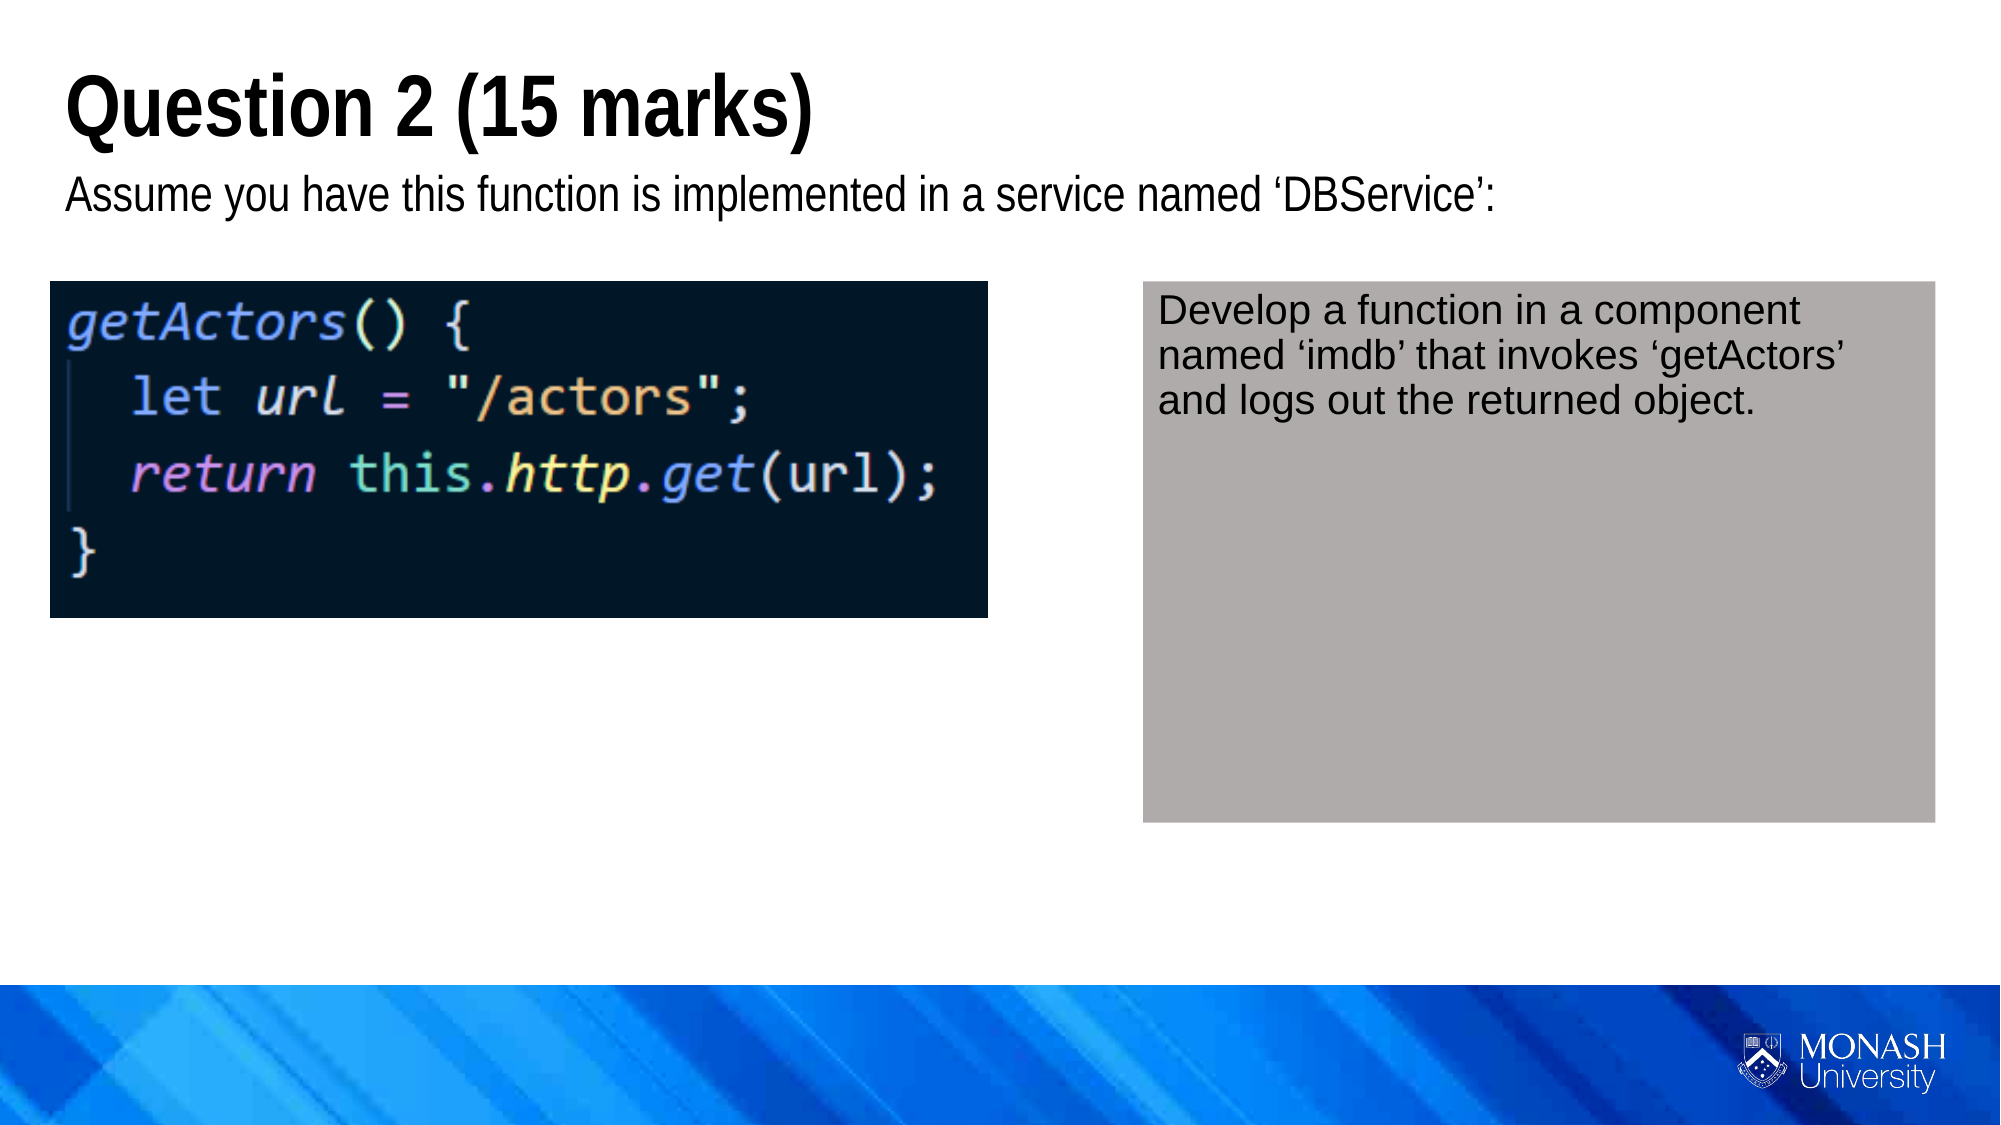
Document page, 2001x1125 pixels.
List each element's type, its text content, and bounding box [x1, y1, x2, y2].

list Develop a function in a component named ‘imdb’ that invokes ‘getActors’ and logs out the returned object. [1143, 281, 1936, 823]
picture [50, 281, 988, 618]
list Assume you have this function is implemented in a service named ‘DBService’: [50, 160, 1756, 238]
picture [0, 985, 2000, 1125]
text_box [963, 346, 1756, 888]
list Question 2 (15 marks) [50, 53, 1273, 175]
